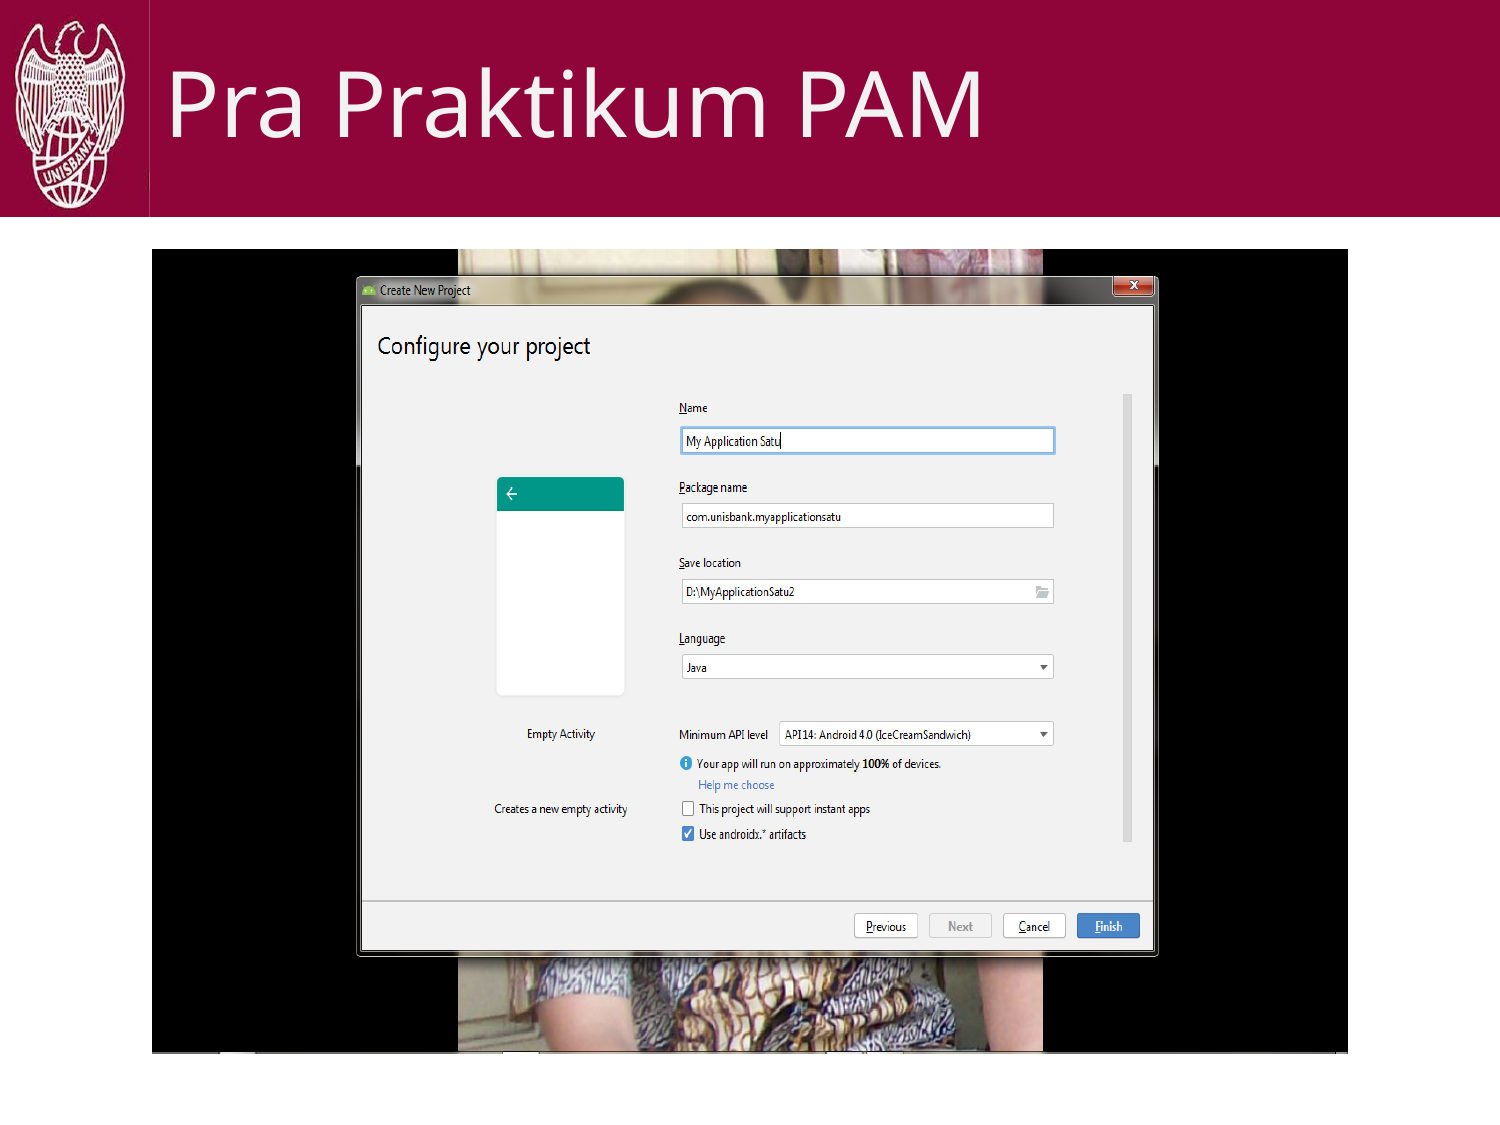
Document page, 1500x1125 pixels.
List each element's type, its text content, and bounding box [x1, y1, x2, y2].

title Pra Praktikum PAM [149, 0, 1500, 217]
picture [152, 249, 1348, 1054]
picture [0, 0, 149, 217]
